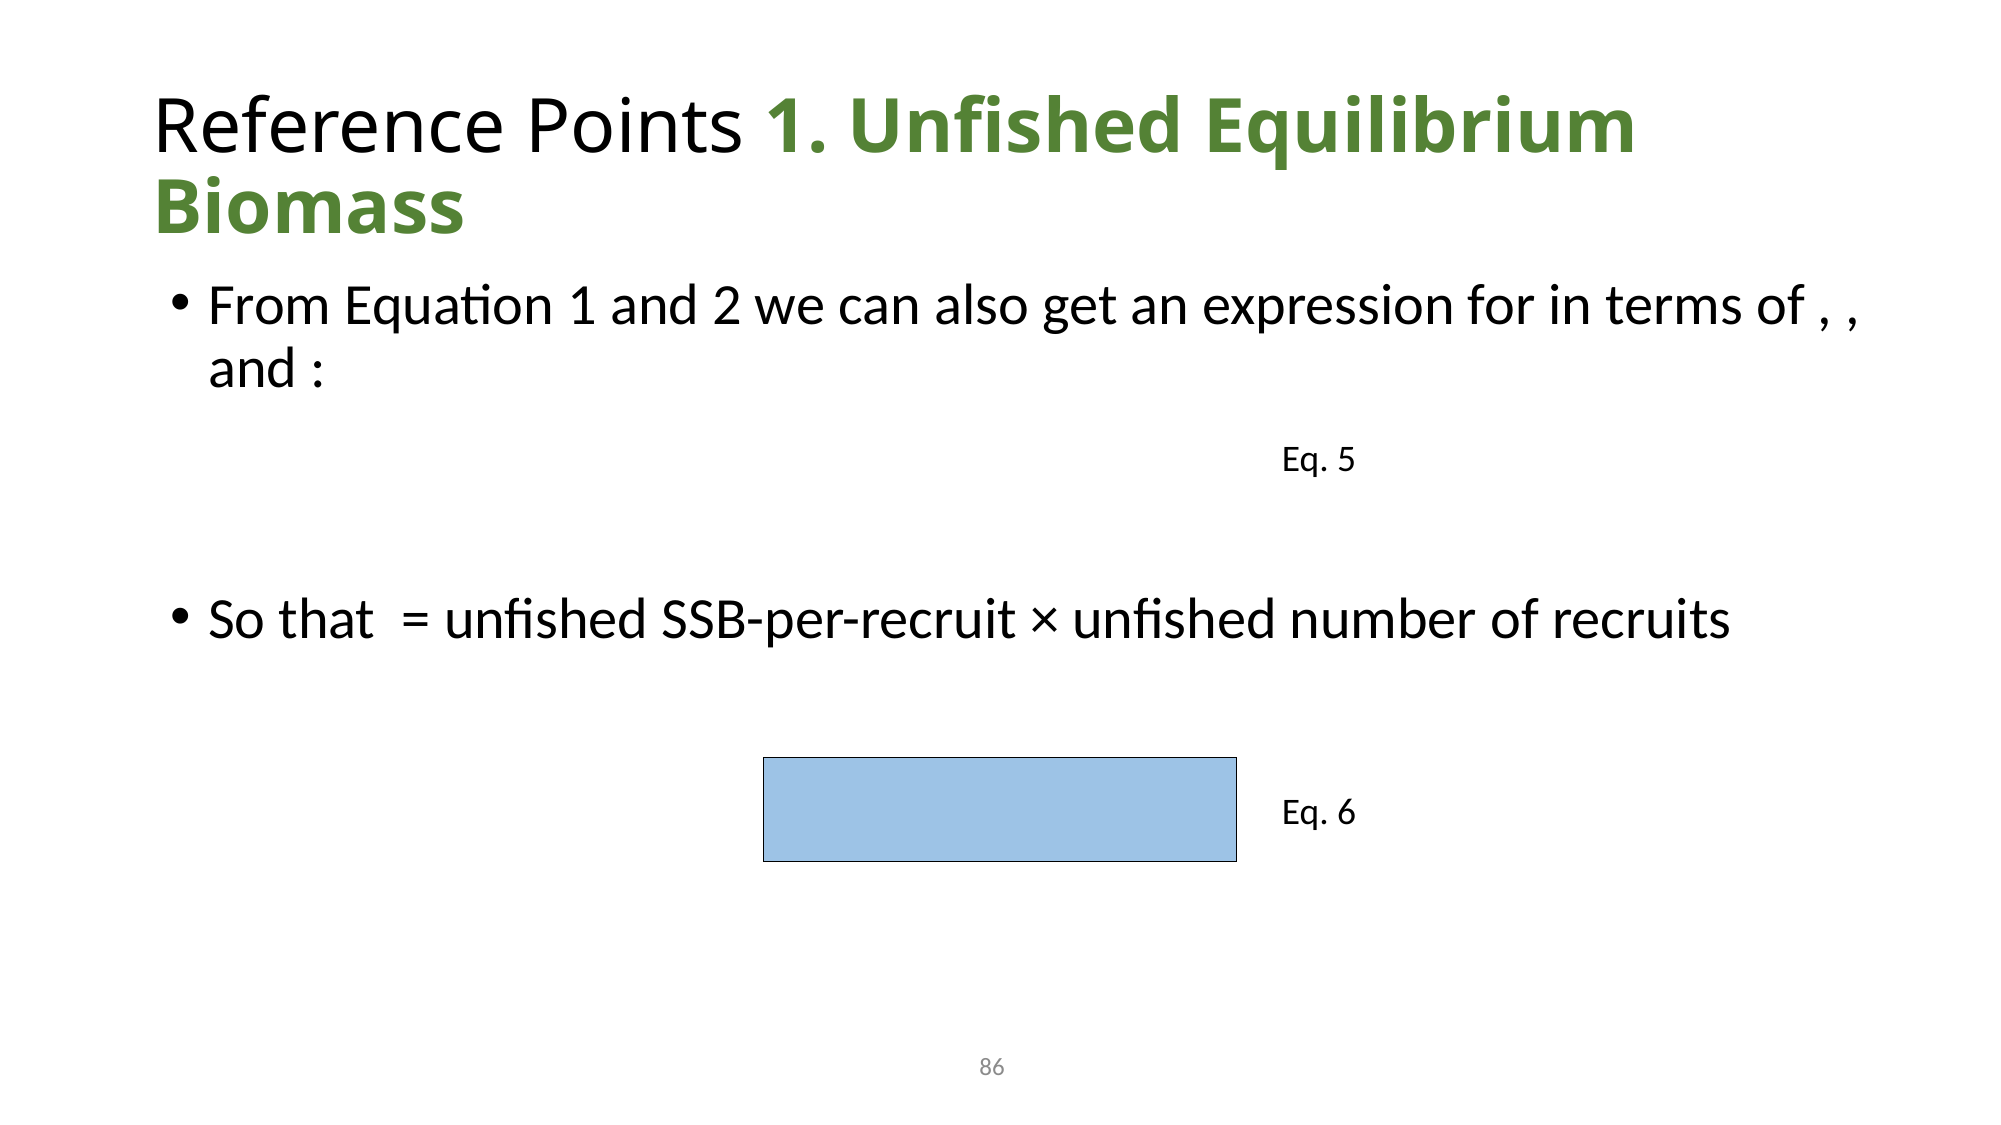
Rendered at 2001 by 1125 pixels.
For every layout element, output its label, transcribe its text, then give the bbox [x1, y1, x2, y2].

text_box Eq. 5 [1267, 426, 1372, 487]
slide_number 86 [767, 1035, 1218, 1096]
text_box Eq. 6 [1267, 779, 1372, 840]
